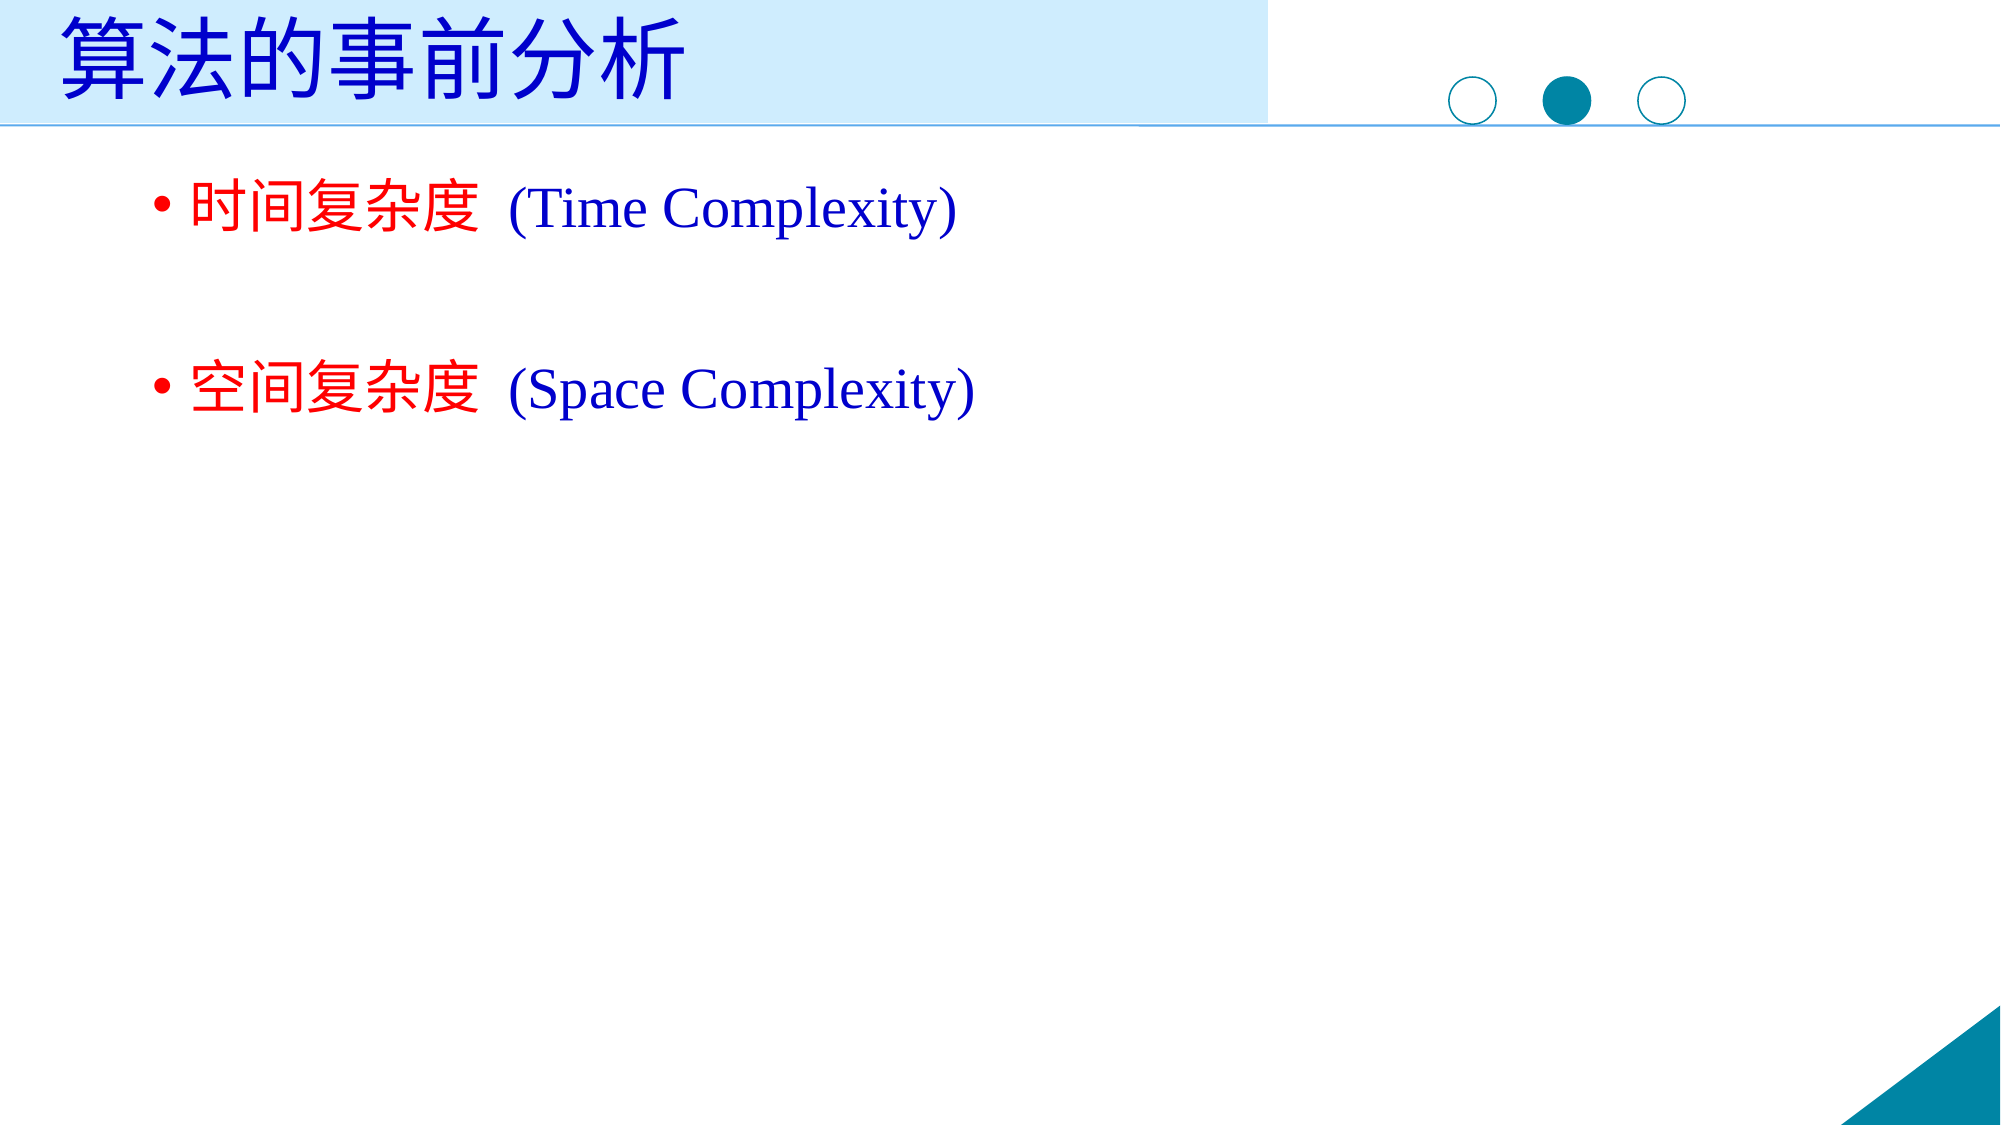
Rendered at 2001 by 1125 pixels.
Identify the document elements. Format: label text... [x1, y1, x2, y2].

list 时间复杂度 (Time Complexity) 空间复杂度 (Space Complexity) [137, 161, 1863, 1014]
title 算法的事前分析 [43, 7, 1769, 121]
text_box [1637, 77, 1686, 125]
text_box [1448, 77, 1497, 125]
text_box [1543, 77, 1591, 125]
